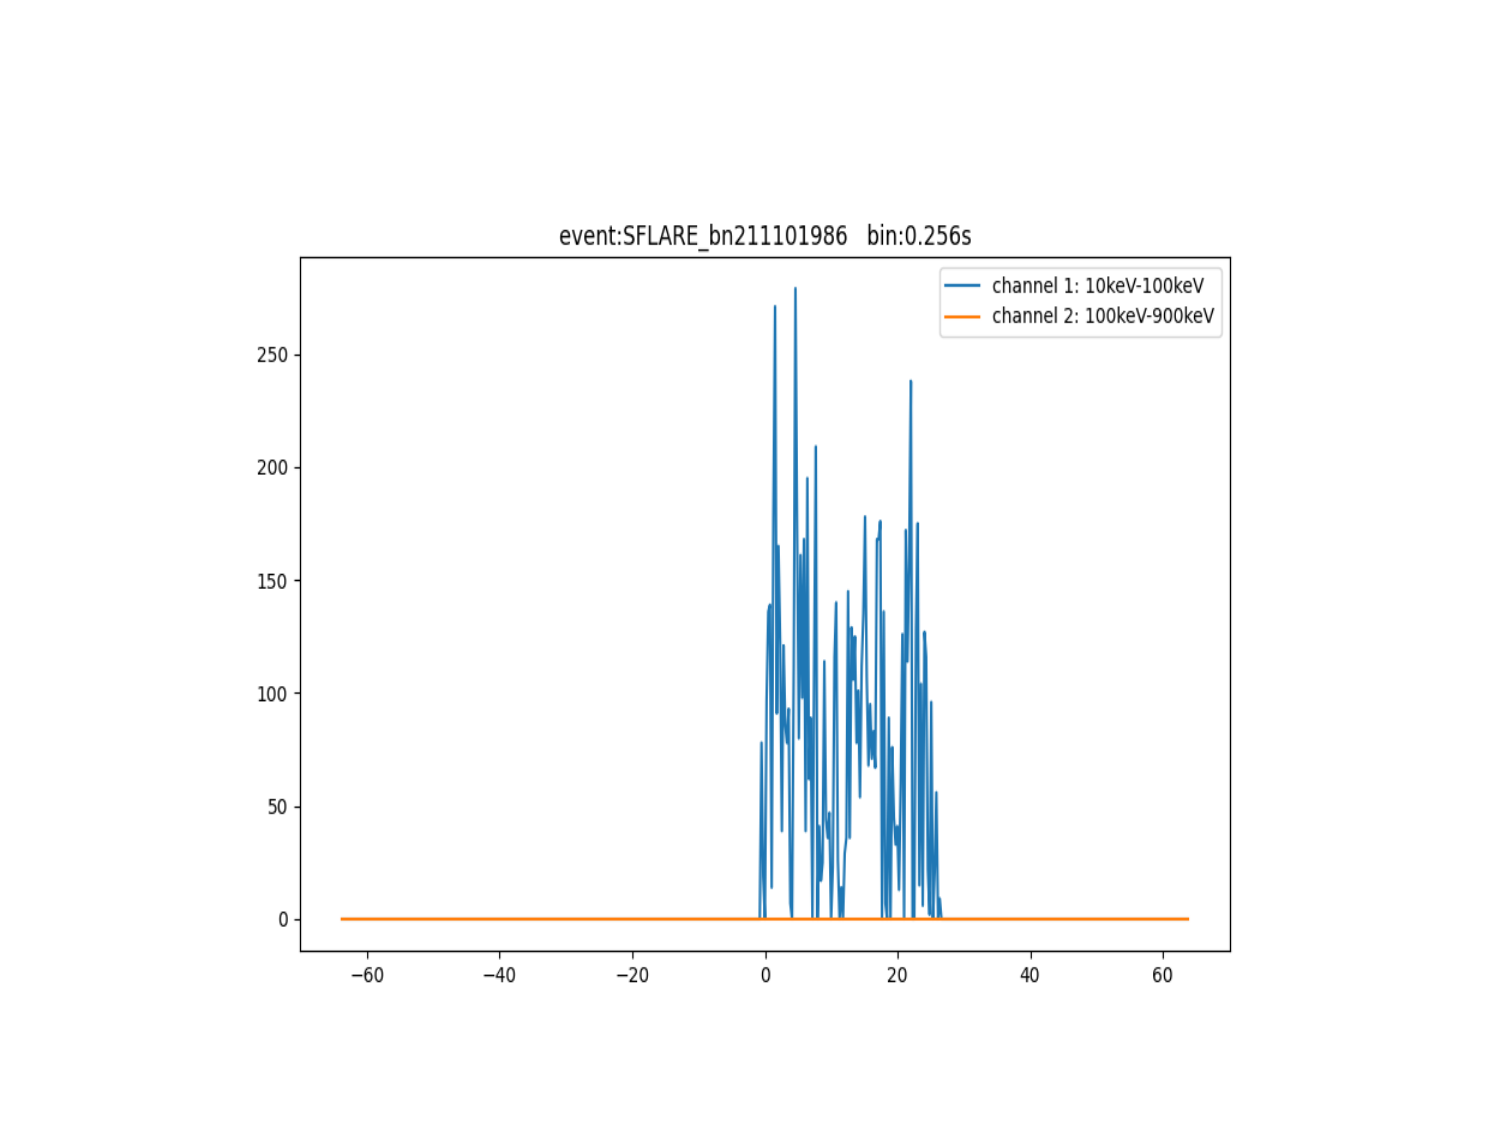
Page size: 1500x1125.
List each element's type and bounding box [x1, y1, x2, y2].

picture [149, 149, 1351, 1051]
